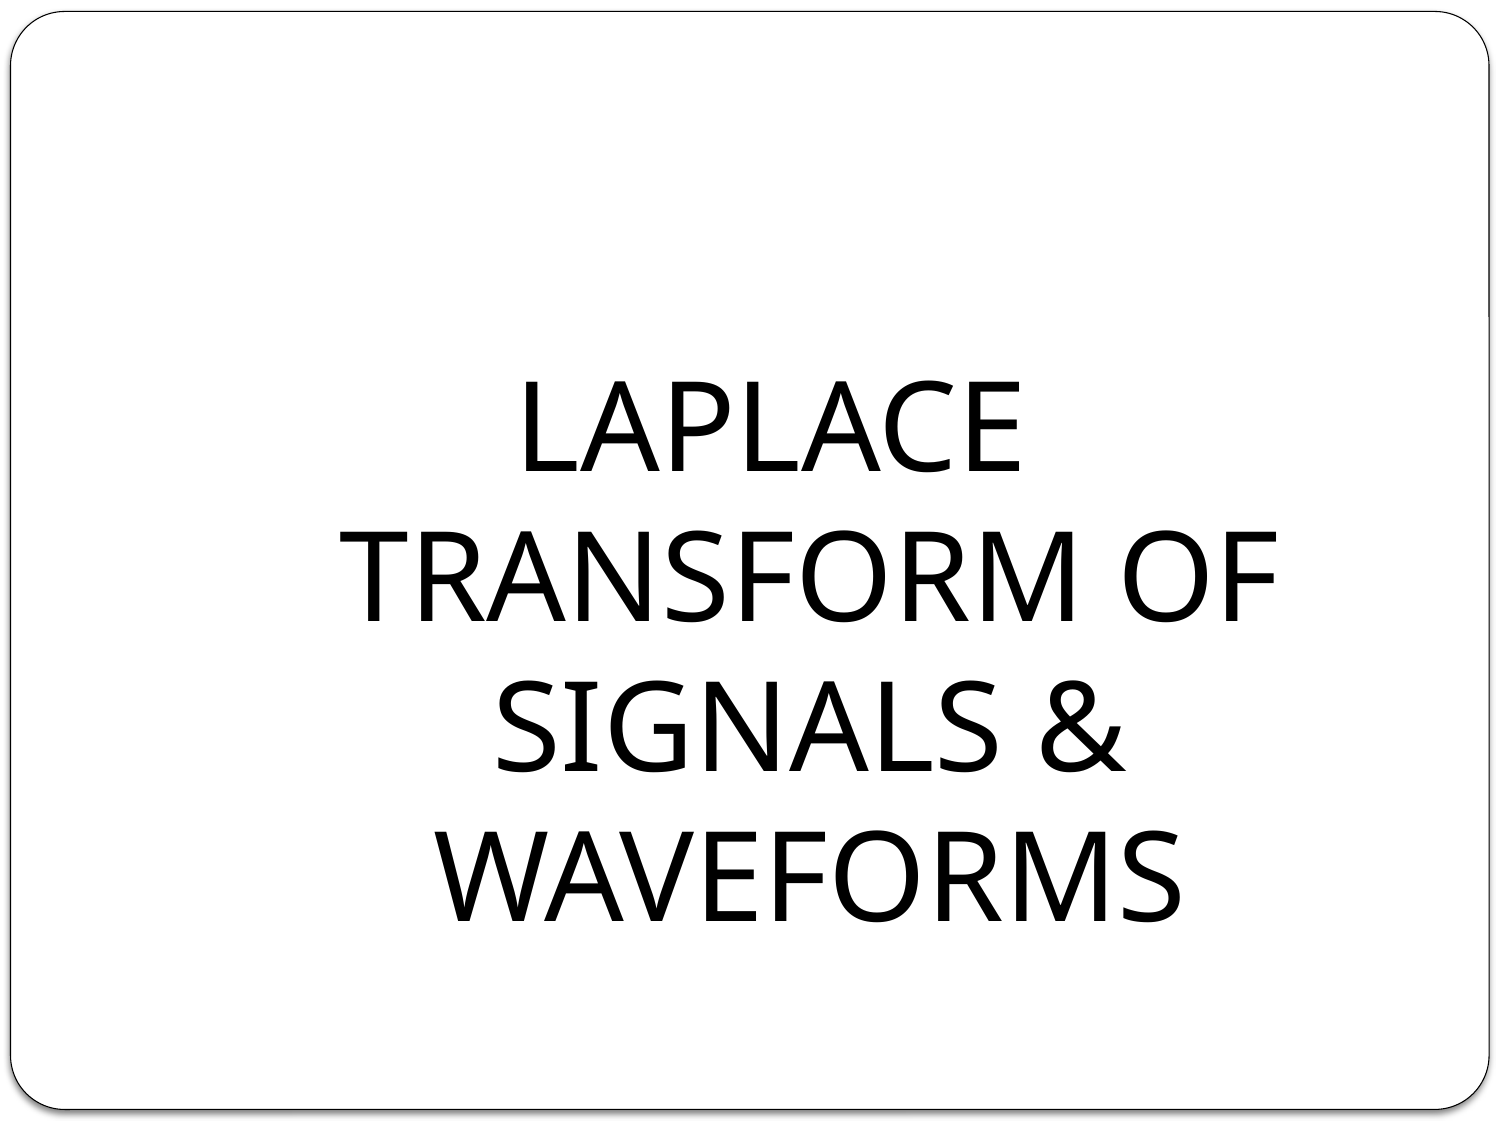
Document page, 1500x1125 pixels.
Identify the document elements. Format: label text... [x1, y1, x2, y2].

list LAPLACE TRANSFORM OF SIGNALS & WAVEFORMS [150, 99, 1425, 988]
